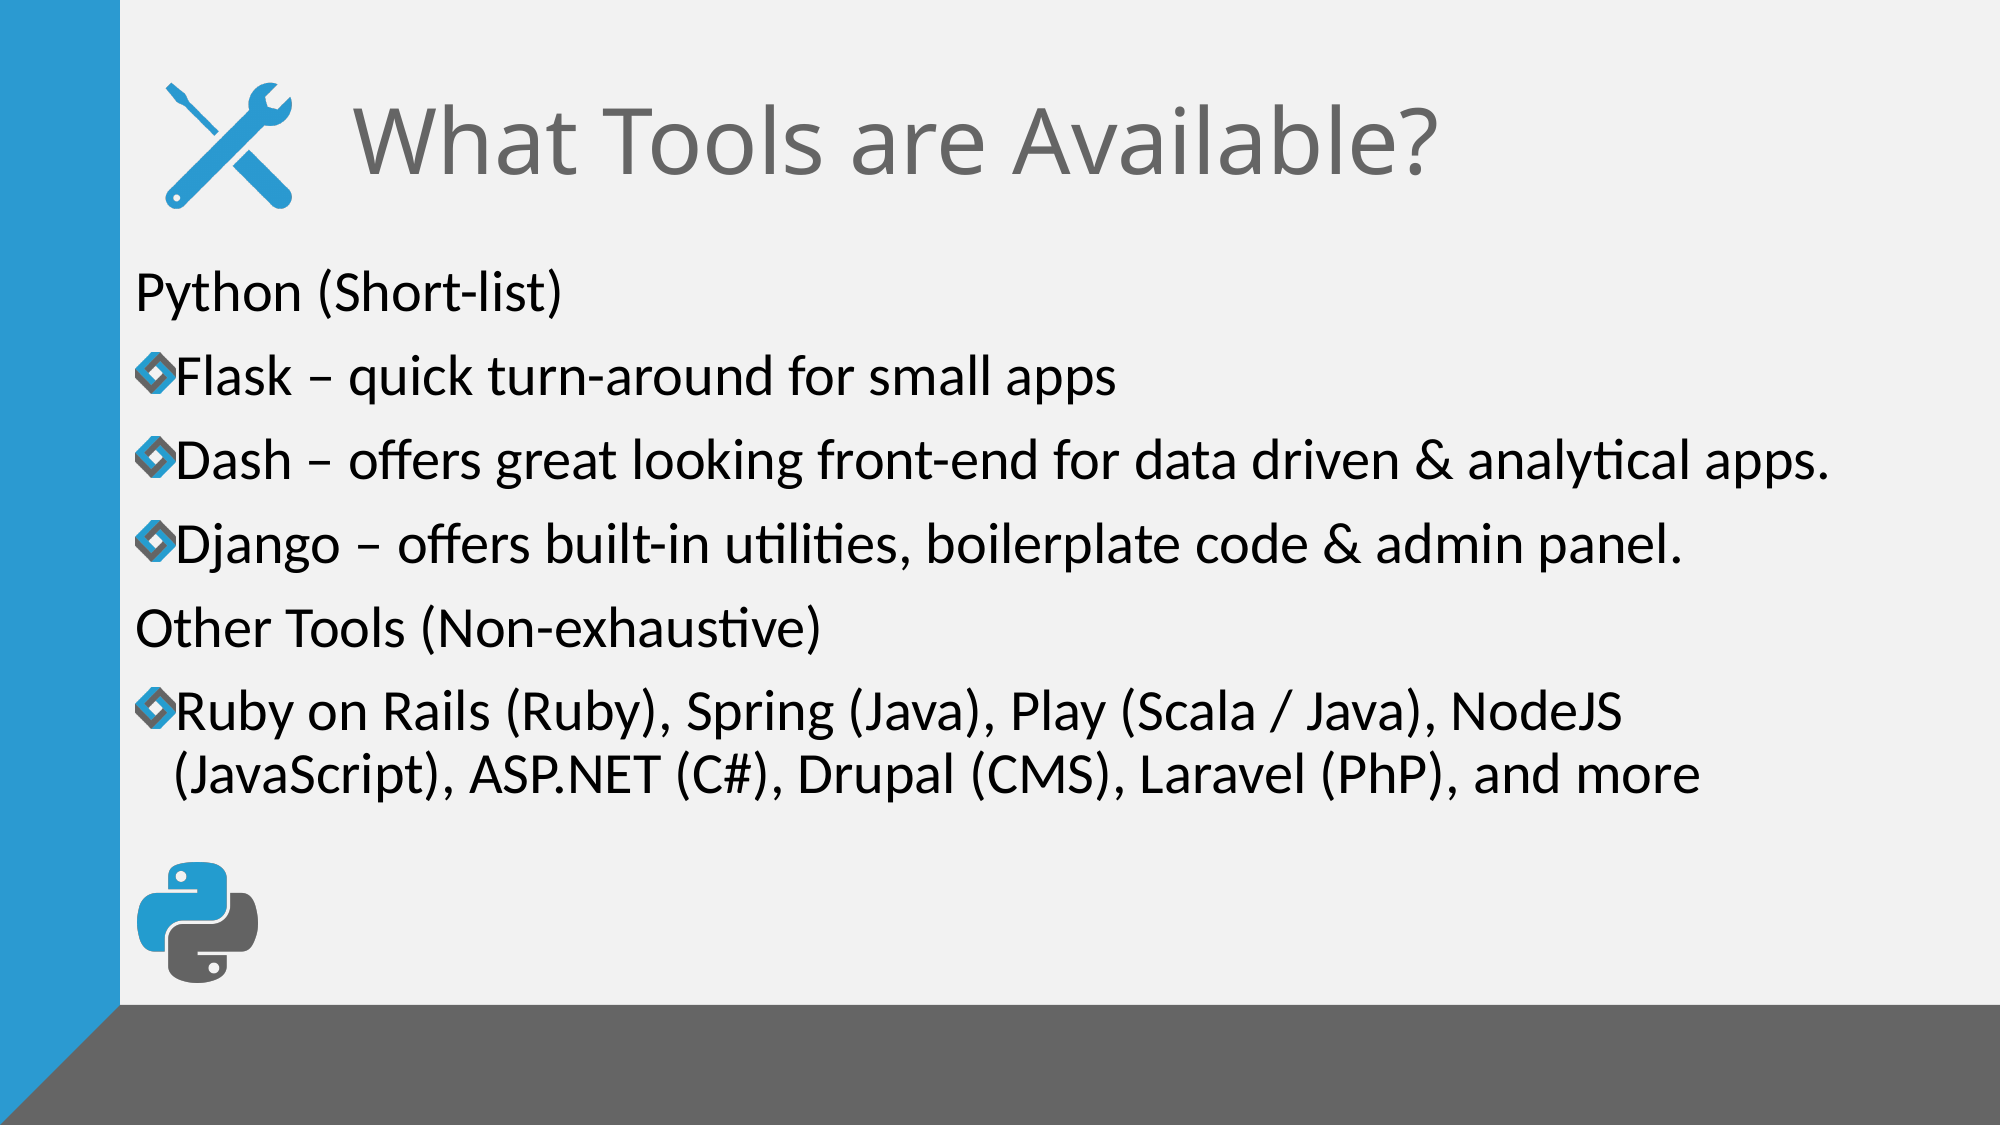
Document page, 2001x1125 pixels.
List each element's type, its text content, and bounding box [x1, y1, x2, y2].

picture [135, 352, 176, 394]
list Python (Short-list) Flask – quick turn-around for small apps Dash – offers great looking front-end for data driven & analytical apps. Django – offers built-in utilities, boilerplate code & admin panel. Other Tools (Non-exhaustive) Ruby on Rails (Ruby), Spring (Java), Play (Scala / Java), NodeJS (JavaScript), ASP.NET (C#), Drupal (CMS), Laravel (PhP), and more [120, 253, 1876, 1005]
picture [135, 687, 176, 729]
picture [135, 436, 176, 478]
title What Tools are Available? [337, 36, 1876, 253]
picture [153, 70, 304, 221]
picture [135, 520, 176, 562]
